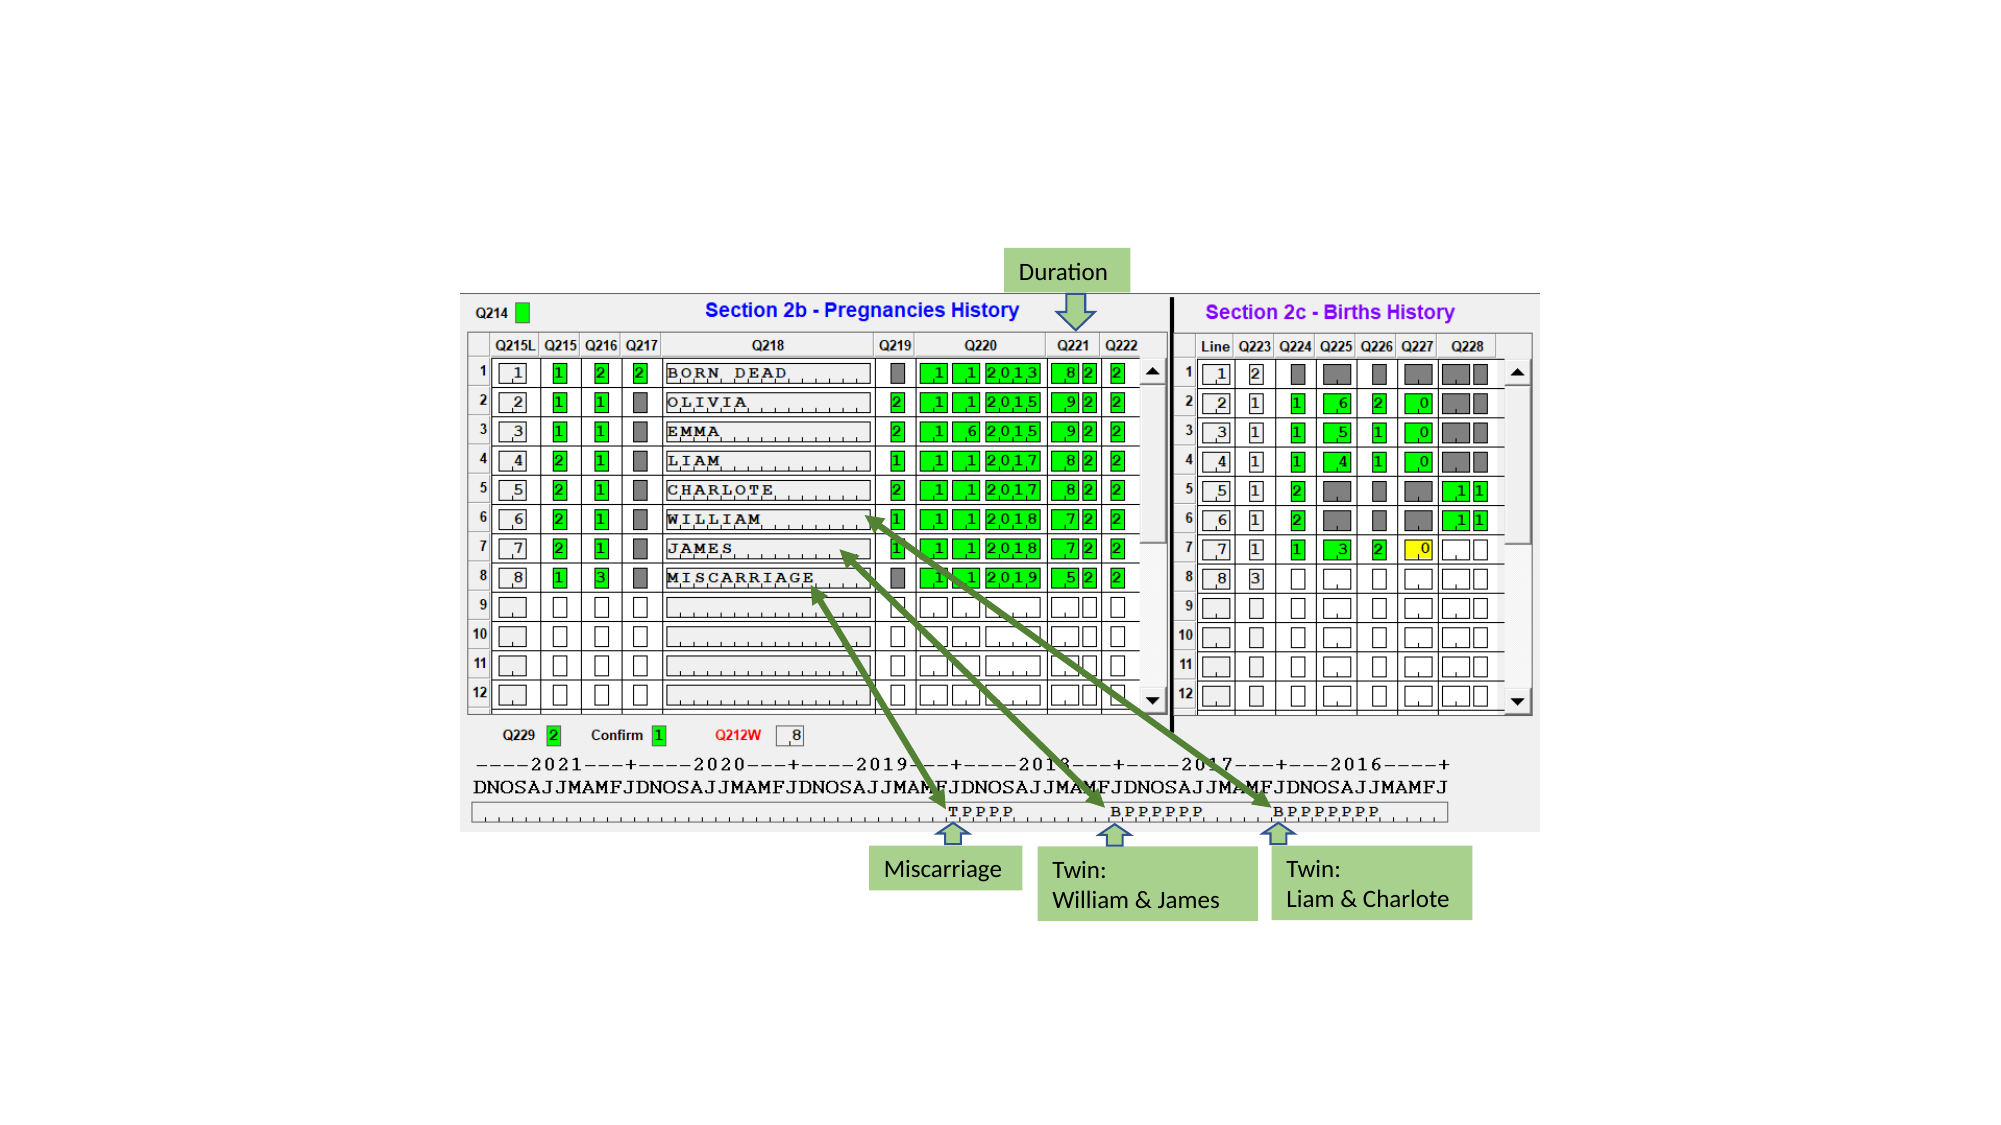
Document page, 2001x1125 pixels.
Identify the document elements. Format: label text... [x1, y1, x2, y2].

text_box Duration [1004, 247, 1131, 293]
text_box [839, 549, 864, 808]
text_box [864, 515, 1272, 808]
text_box Miscarriage [869, 845, 1023, 891]
text_box [1095, 832, 1134, 847]
picture [460, 293, 1540, 832]
text_box [1259, 832, 1298, 846]
text_box Twin: Liam & Charlote [1271, 845, 1473, 921]
text_box [933, 832, 973, 846]
text_box Twin: William & James [1037, 846, 1258, 921]
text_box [810, 584, 946, 810]
